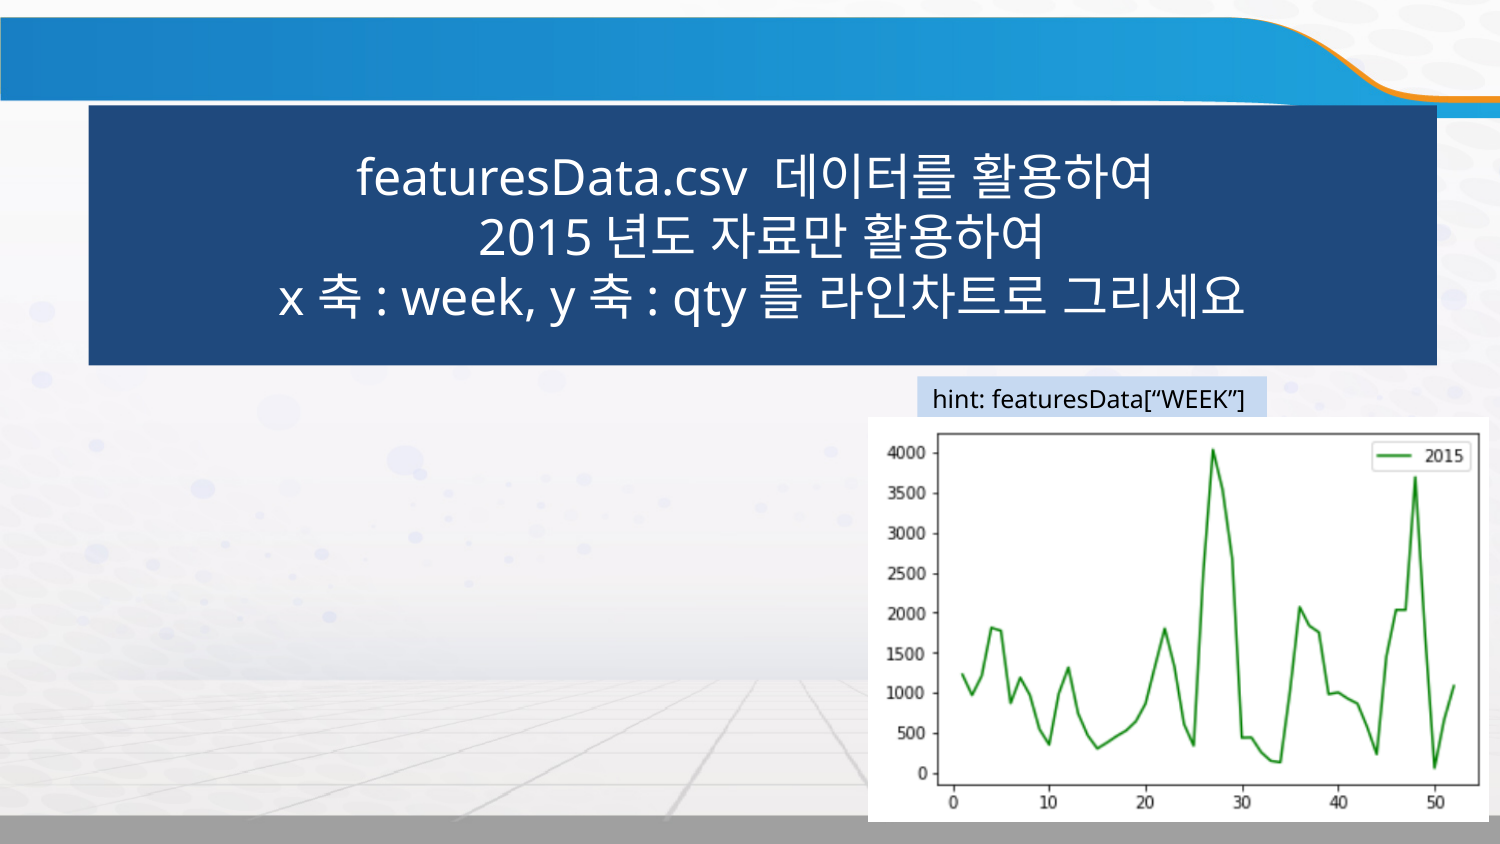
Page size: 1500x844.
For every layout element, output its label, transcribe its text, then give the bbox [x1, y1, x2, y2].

text_box 실습 [29, 0, 1175, 103]
picture [0, 0, 1500, 844]
text_box hint: featuresData[“WEEK”] [917, 376, 1267, 415]
text_box featuresData.csv 데이터를 활용하여 2015년도 자료만 활용하여 x축: week, y축: qty를 라인차트로 그리세요 [88, 105, 1437, 366]
